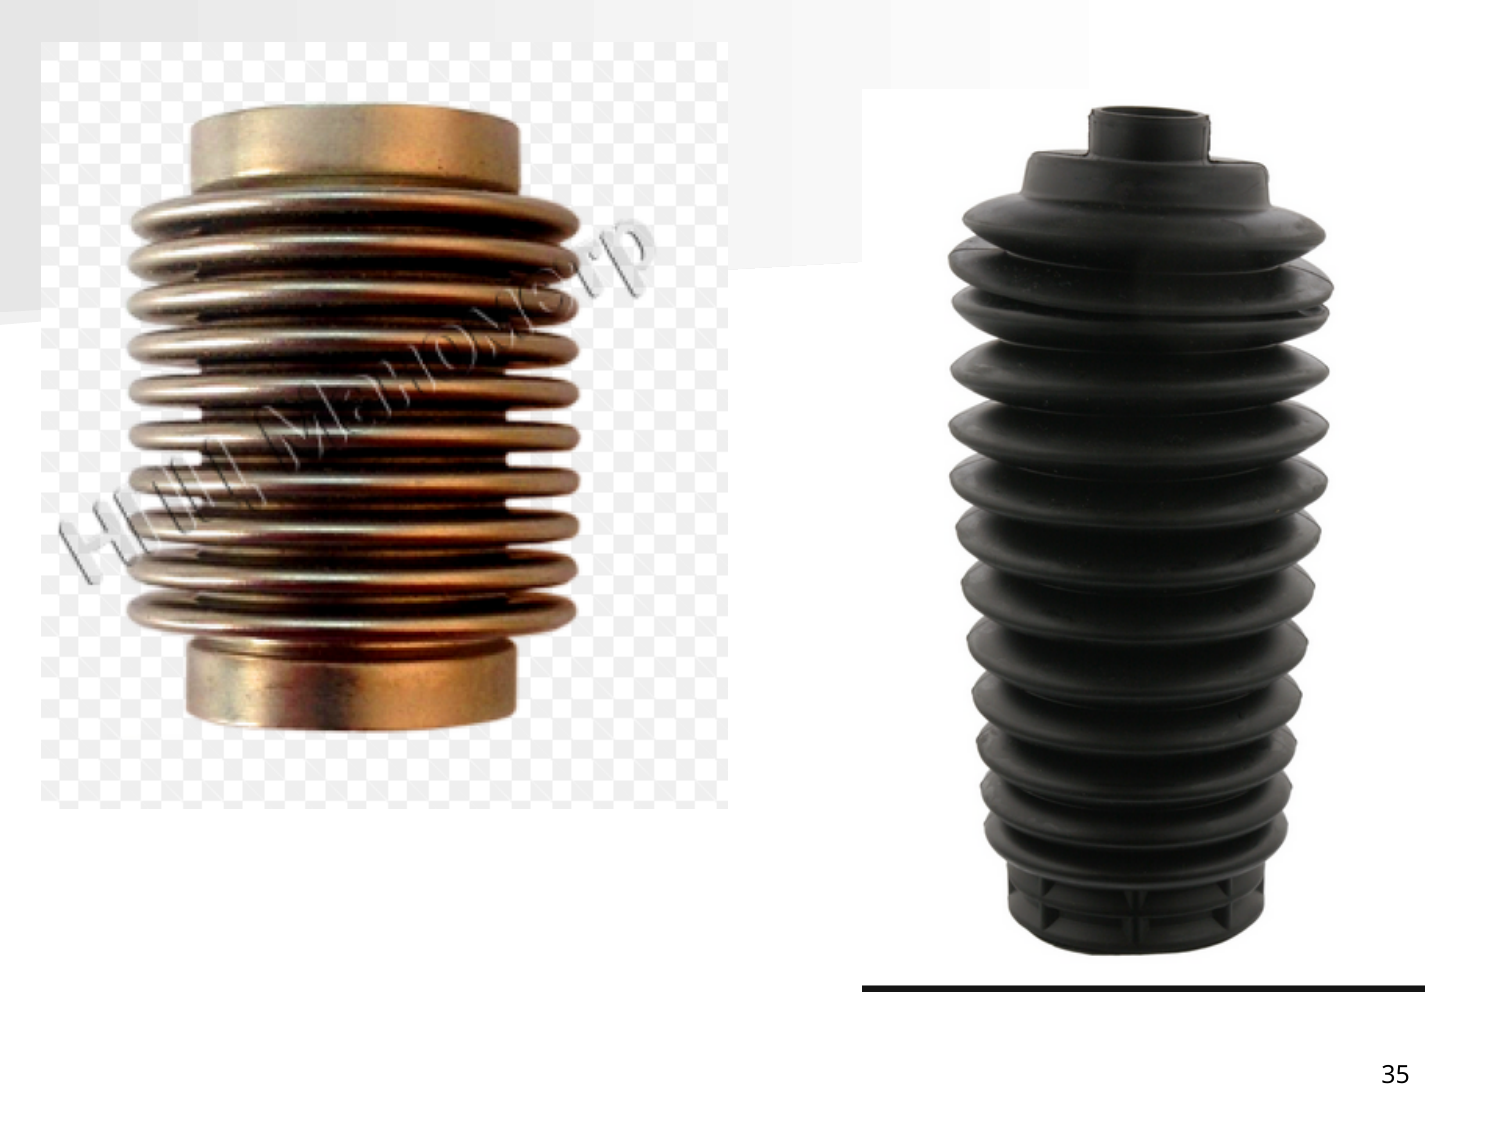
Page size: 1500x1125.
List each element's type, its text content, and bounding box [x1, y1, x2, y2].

slide_number 35 [1074, 1025, 1425, 1100]
picture [862, 89, 1425, 992]
picture [41, 42, 728, 809]
